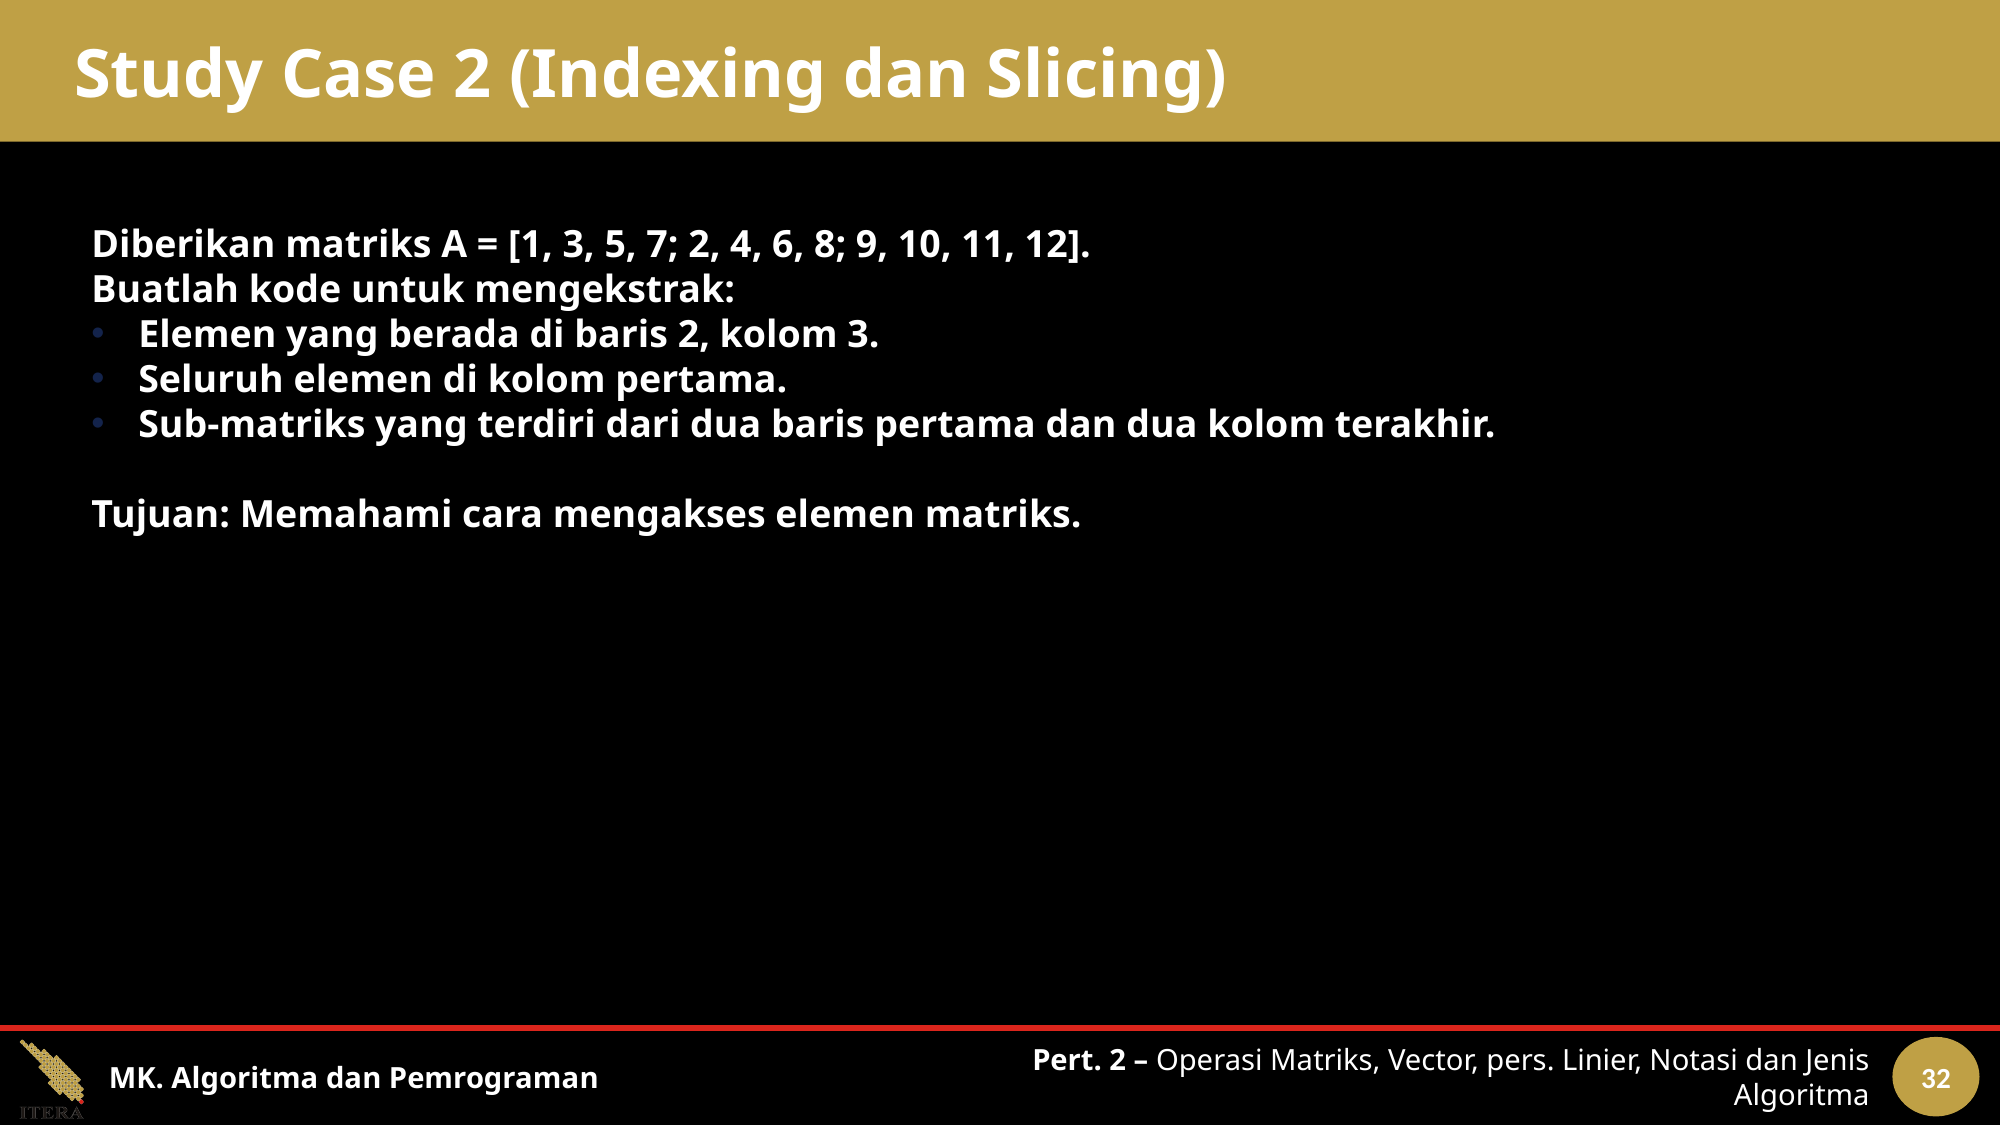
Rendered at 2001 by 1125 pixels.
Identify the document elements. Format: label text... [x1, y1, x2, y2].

text_box Study Case 2 (Indexing dan Slicing) [59, 31, 1941, 111]
text_box MK. Algoritma dan Pemrograman [94, 1036, 888, 1117]
text_box 32 [1891, 1035, 1981, 1118]
text_box Pert. 2 – Operasi Matriks, Vector, pers. Linier, Notasi dan Jenis Algoritma [977, 1036, 1885, 1117]
text_box Diberikan matriks A = [1, 3, 5, 7; 2, 4, 6, 8; 9, 10, 11, 12]. Buatlah kode untuk mengekstrak: Elemen yang berada di baris 2, kolom 3. Seluruh elemen di kolom pertama. Sub-matriks yang terdiri dari dua baris pertama dan dua kolom terakhir. Tujuan: Memahami cara mengakses elemen matriks. [76, 159, 1924, 596]
text_box [0, 0, 2000, 143]
picture [9, 1036, 94, 1122]
